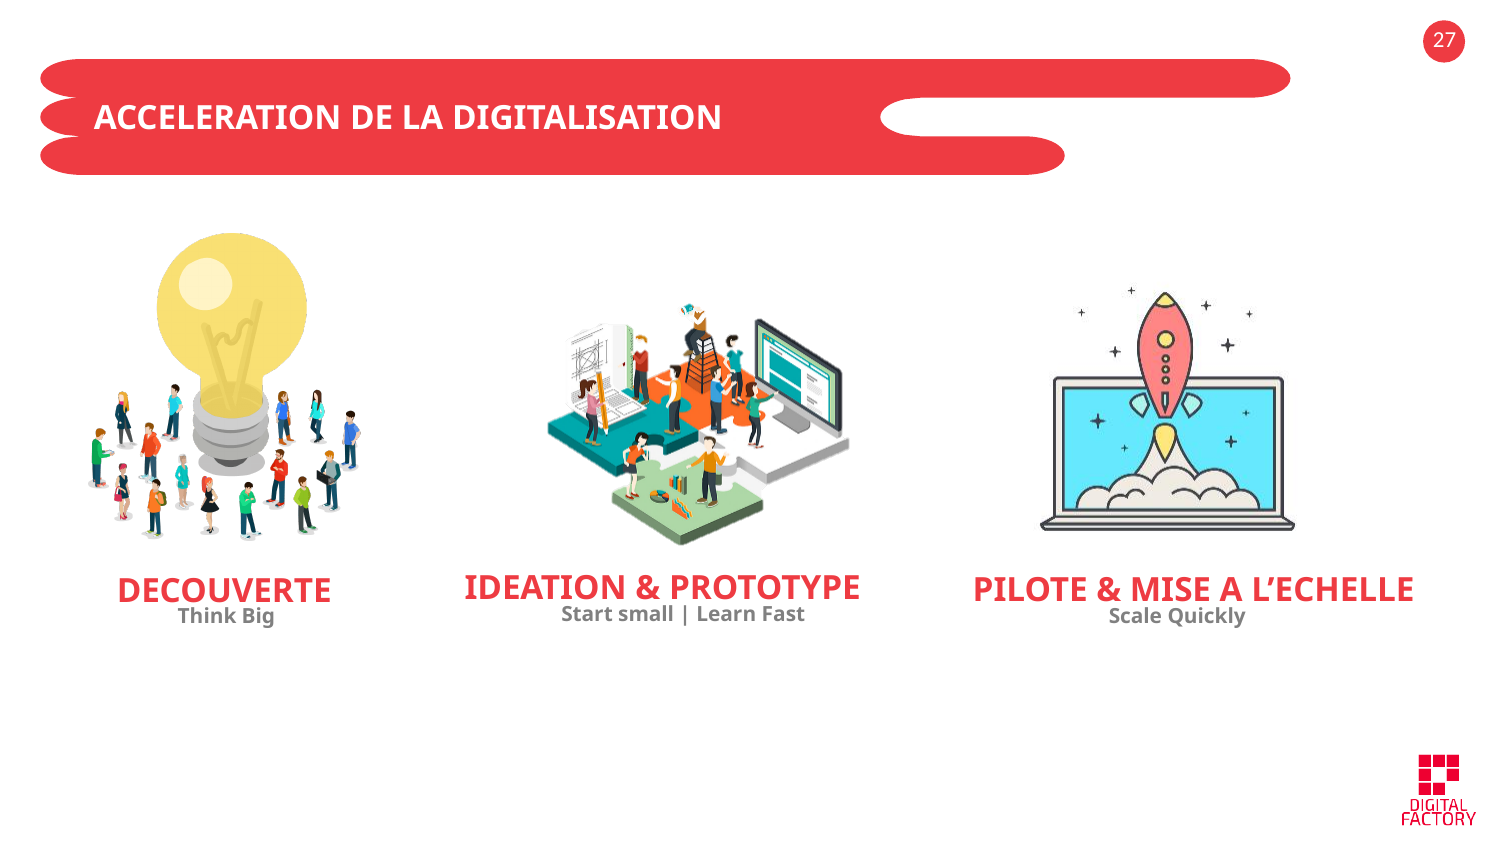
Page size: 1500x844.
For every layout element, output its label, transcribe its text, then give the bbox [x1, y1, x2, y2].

picture [1400, 751, 1478, 829]
text_box ACCELERATION DE LA DIGITALISATION [93, 93, 977, 185]
picture [537, 292, 863, 550]
text_box PILOTE & MISE A L’ECHELLE [950, 561, 1438, 611]
text_box [39, 58, 1292, 176]
text_box Think Big [86, 593, 367, 644]
text_box IDEATION & PROTOTYPE [459, 558, 867, 609]
picture [992, 234, 1342, 584]
text_box Start small | Learn Fast [543, 609, 824, 642]
picture [80, 228, 369, 547]
text_box DECOUVERTE [84, 562, 365, 613]
text_box Scale Quickly [1037, 611, 1318, 644]
